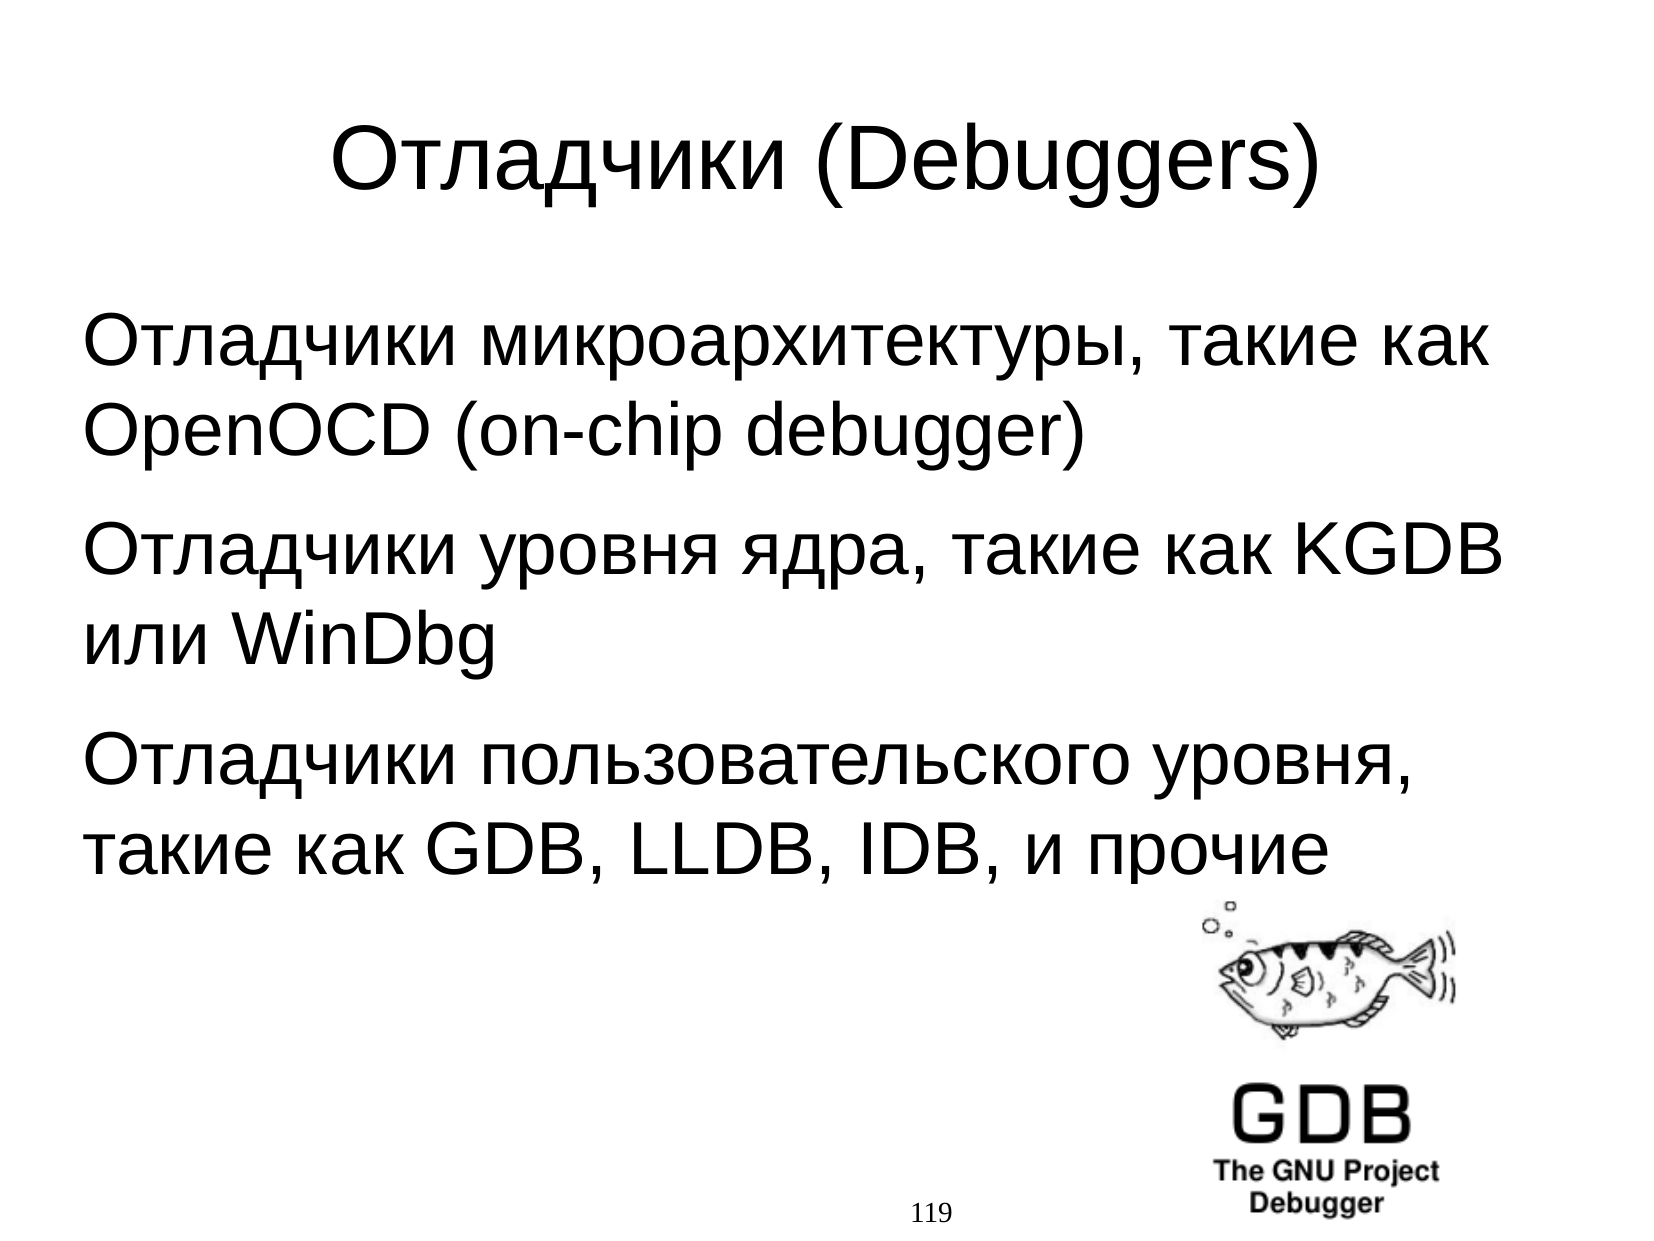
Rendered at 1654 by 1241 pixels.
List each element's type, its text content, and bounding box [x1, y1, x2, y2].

list Отладчики микроархитектуры, такие как OpenOCD (on-chip debugger) Отладчики уровня ядра, такие как KGDB или WinDbg Отладчики пользовательского уровня, такие как GDB, LLDB, IDB, и прочие [82, 290, 1571, 1170]
picture [1079, 884, 1614, 1227]
slide_number 119 [567, 1193, 953, 1241]
title Отладчики (Debuggers) [82, 49, 1571, 257]
